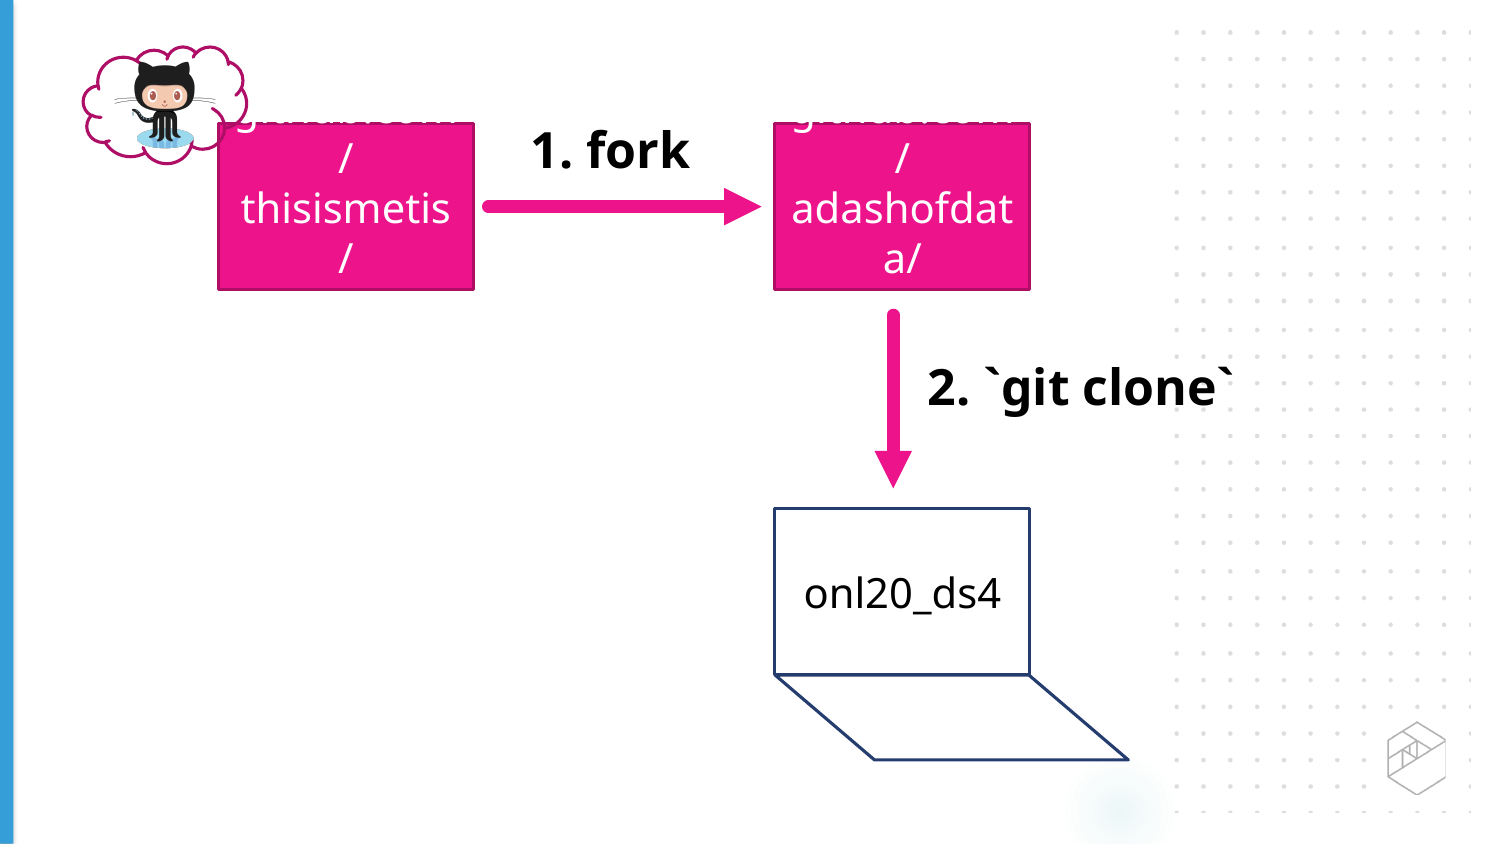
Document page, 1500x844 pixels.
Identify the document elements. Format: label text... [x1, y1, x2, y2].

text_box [83, 46, 247, 164]
text_box 1. fork [516, 111, 706, 187]
text_box github.com/ adashofdata/ onl20_ds4 [773, 122, 1031, 291]
text_box github.com/ thisismetis/ onl20_ds4 [217, 122, 475, 291]
text_box [773, 673, 1130, 762]
text_box 2. `git clone` [912, 347, 1251, 423]
text_box onl20_ds4 [773, 507, 1031, 674]
picture [1058, 750, 1181, 844]
